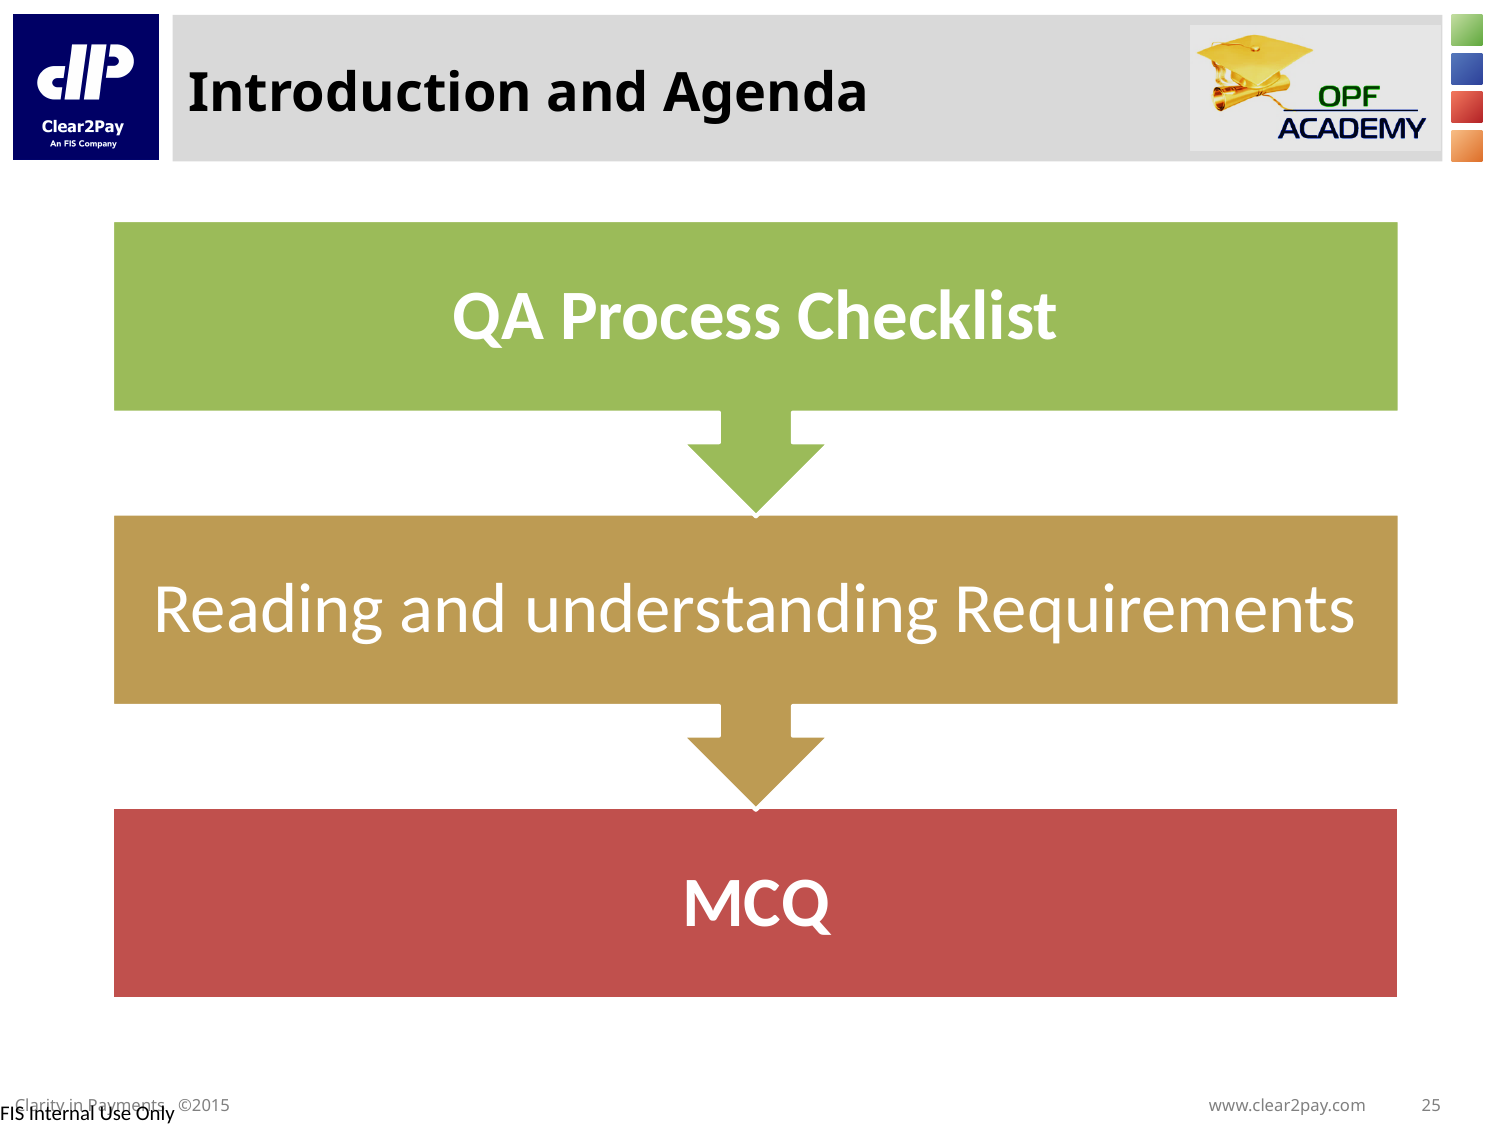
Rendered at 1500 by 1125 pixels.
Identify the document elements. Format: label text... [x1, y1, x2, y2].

picture [13, 14, 159, 160]
picture [1190, 25, 1441, 151]
title Introduction and Agenda [173, 25, 1189, 155]
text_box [111, 219, 1400, 1000]
